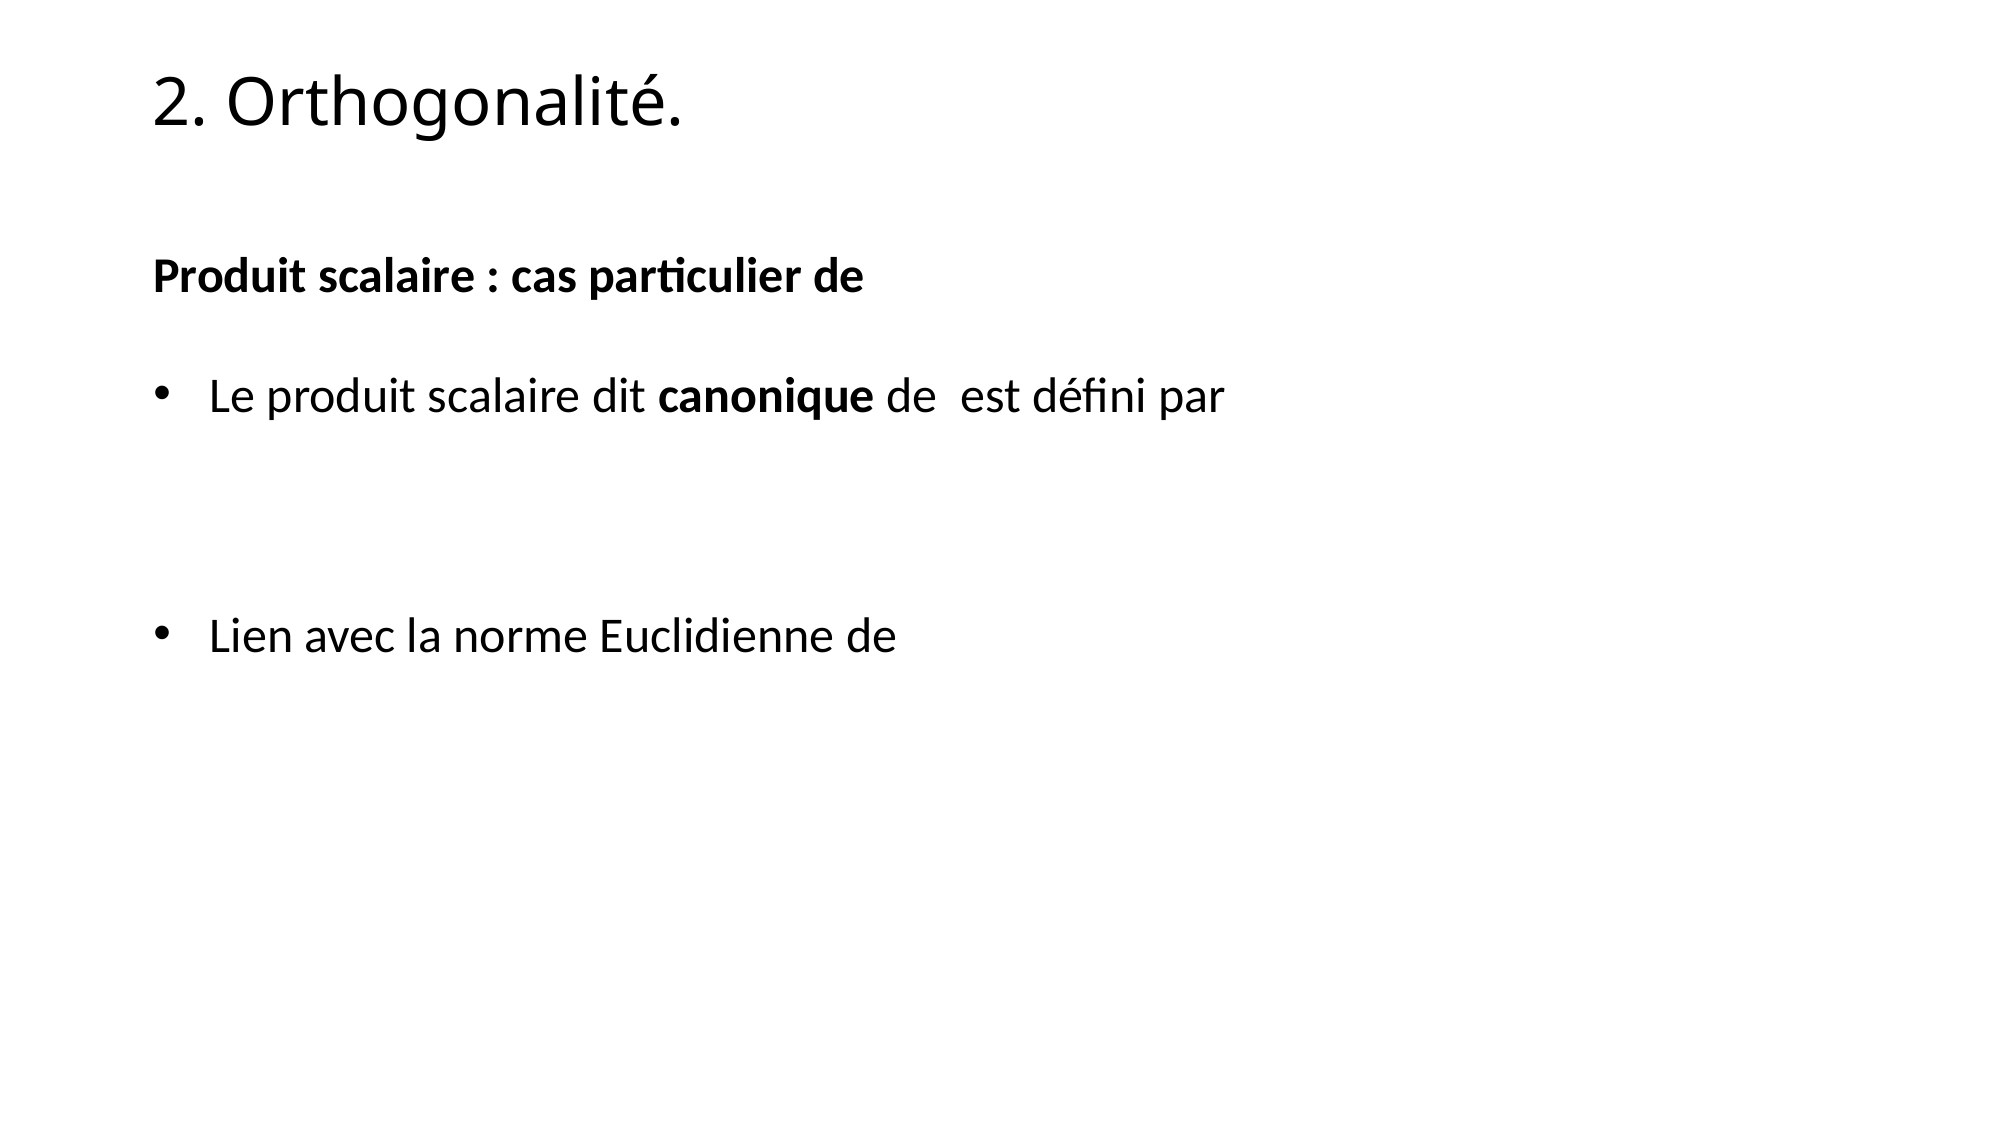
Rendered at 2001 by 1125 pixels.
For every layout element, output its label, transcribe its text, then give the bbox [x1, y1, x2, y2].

text_box 2. Orthogonalité. [137, 59, 1863, 155]
